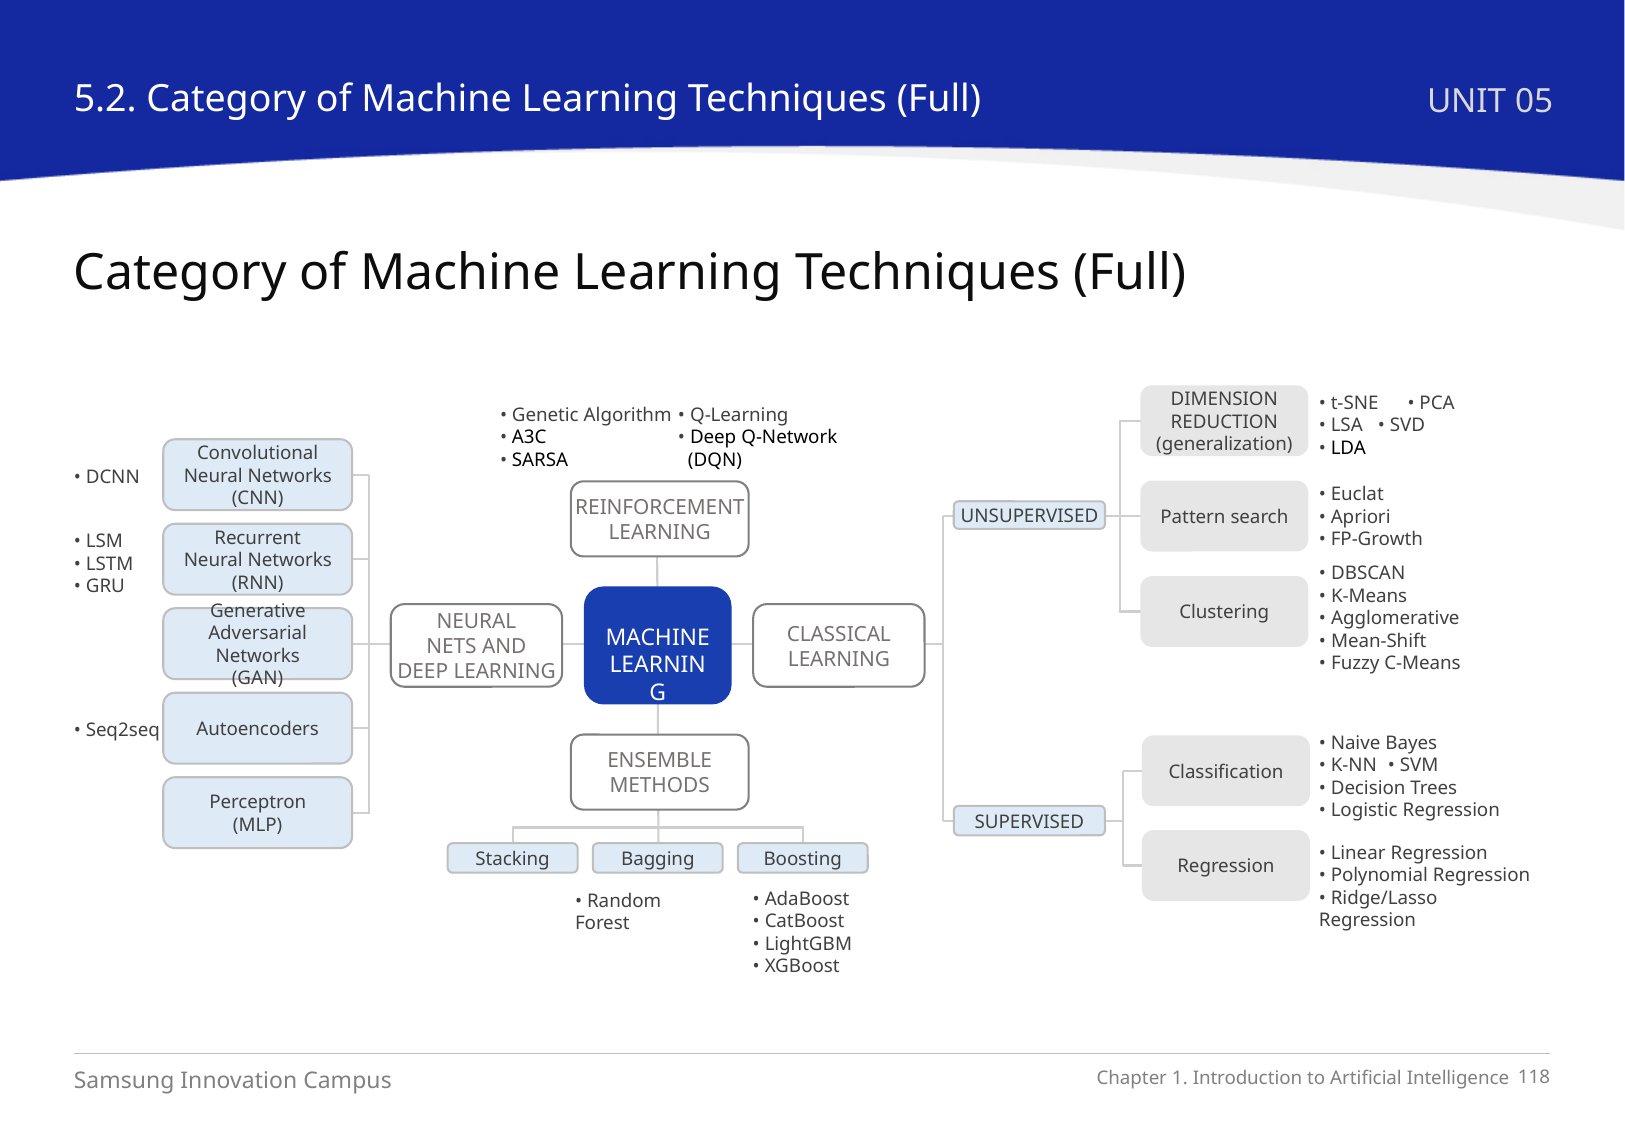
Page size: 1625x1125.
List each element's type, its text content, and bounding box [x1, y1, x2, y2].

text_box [73, 73, 1554, 120]
text_box Category of Machine Learning Techniques (Full) [73, 239, 1552, 301]
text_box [73, 385, 1570, 978]
picture [0, 0, 1625, 1125]
